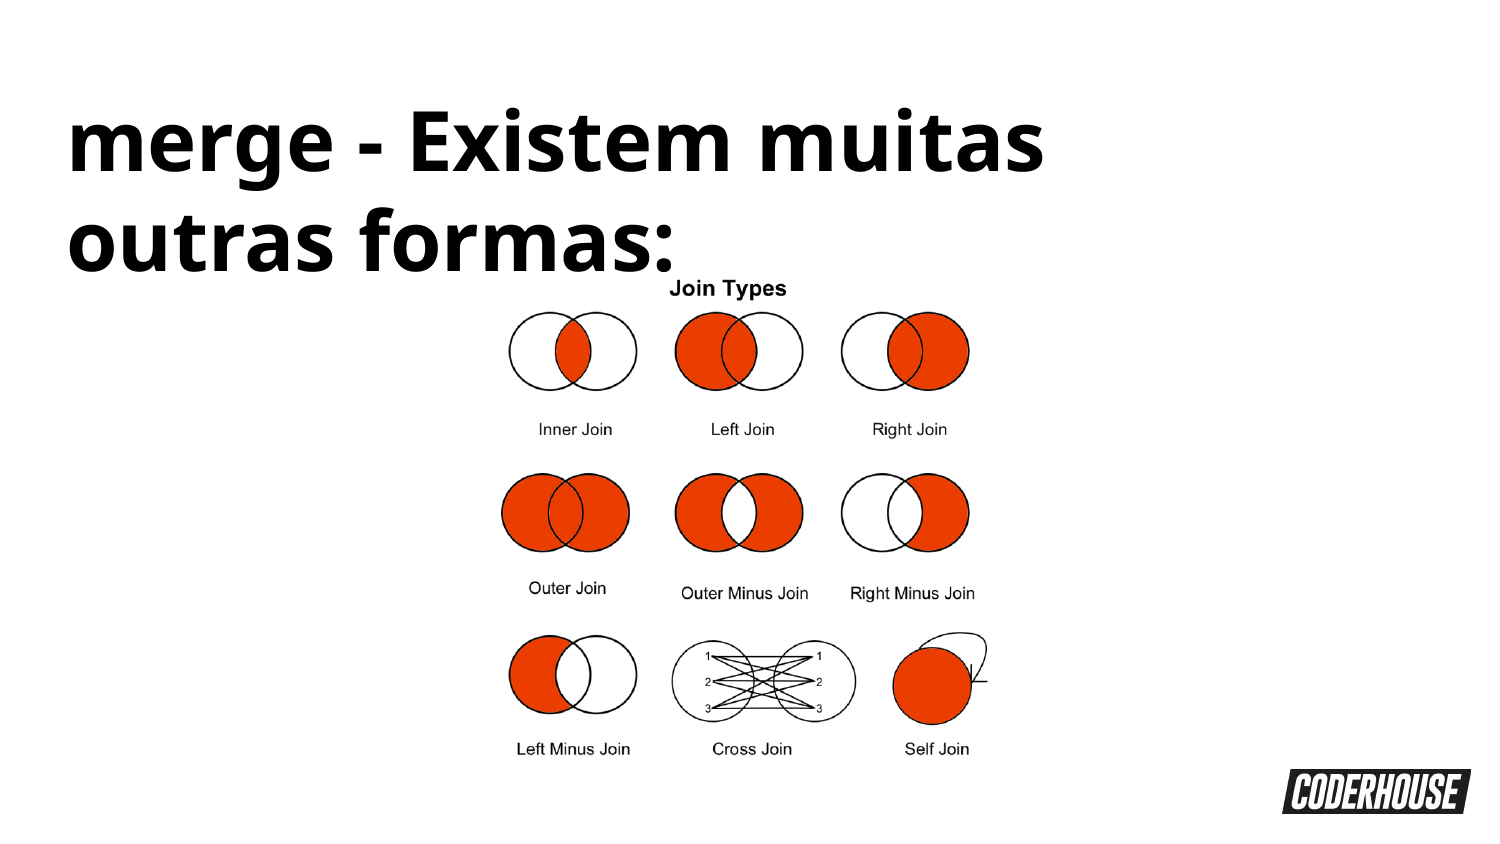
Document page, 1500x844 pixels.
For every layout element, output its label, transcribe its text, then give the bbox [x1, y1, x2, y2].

picture [442, 236, 1045, 770]
title merge - Existem muitas outras formas: [51, 72, 1350, 184]
picture [1281, 769, 1471, 814]
